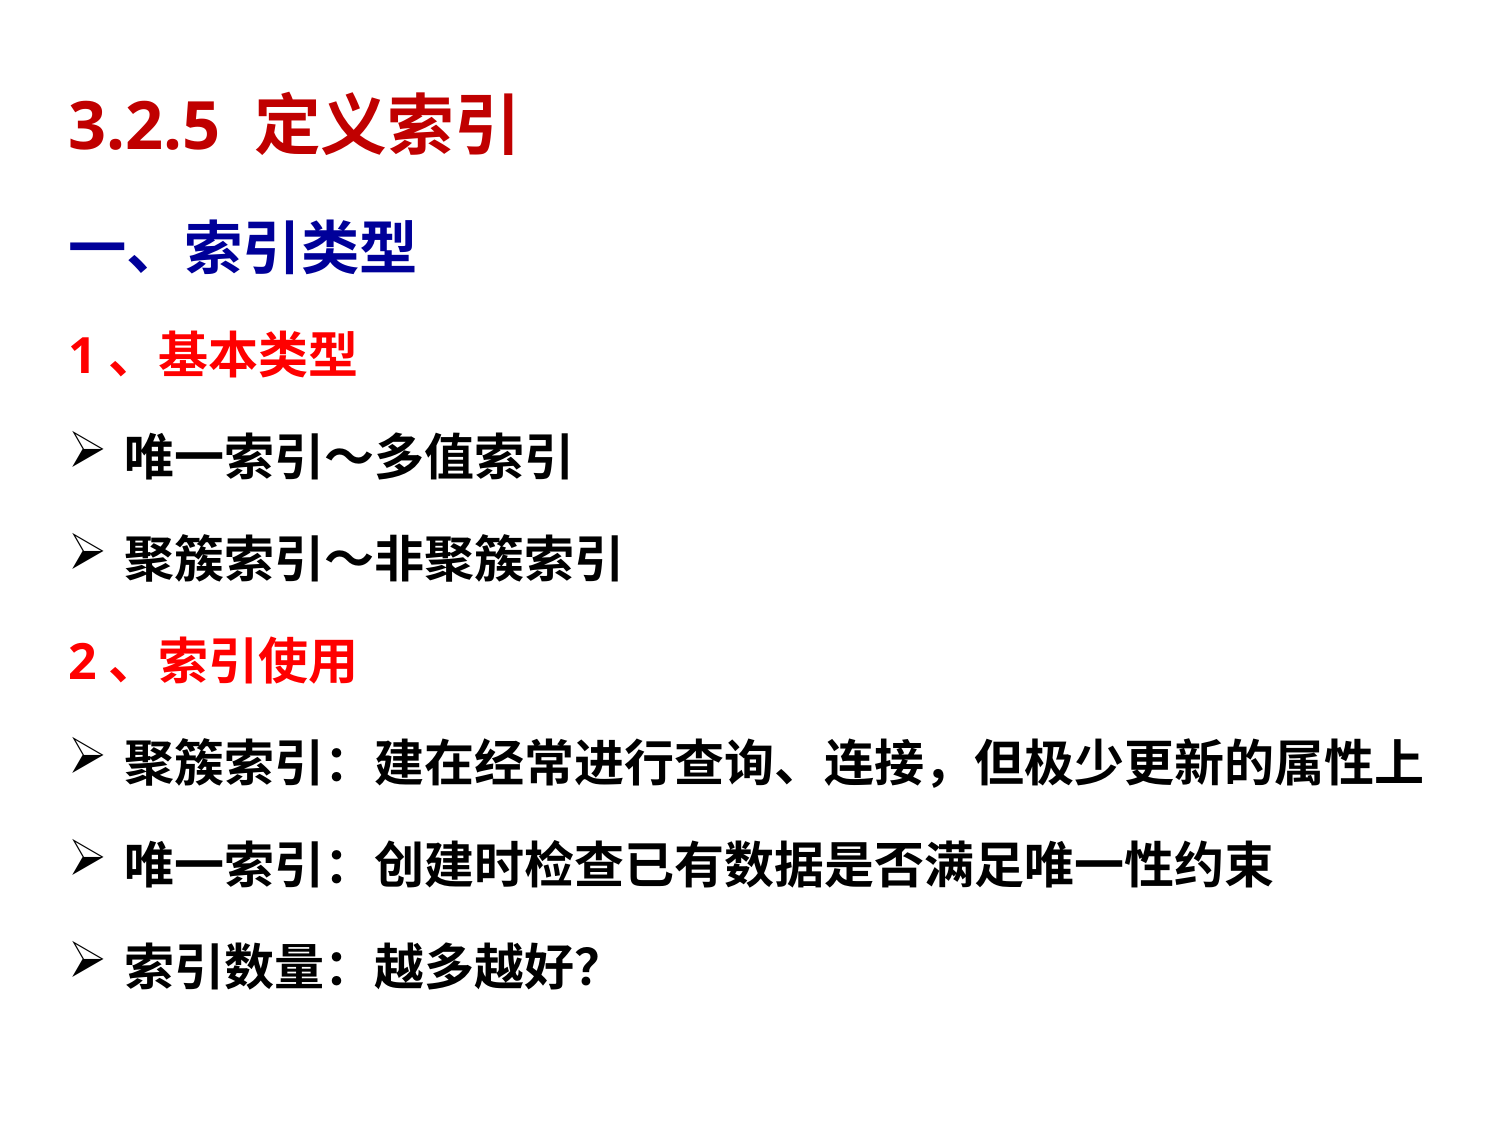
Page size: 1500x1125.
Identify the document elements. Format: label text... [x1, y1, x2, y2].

list 3.2.5 定义索引 一、索引类型 1、基本类型 唯一索引～多值索引 聚簇索引～非聚簇索引 2、索引使用 聚簇索引：建在经常进行查询、连接，但极少更新的属性上 唯一索引：创建时检查已有数据是否满足唯一性约束 索引数量：越多越好？ [53, 19, 1463, 1064]
